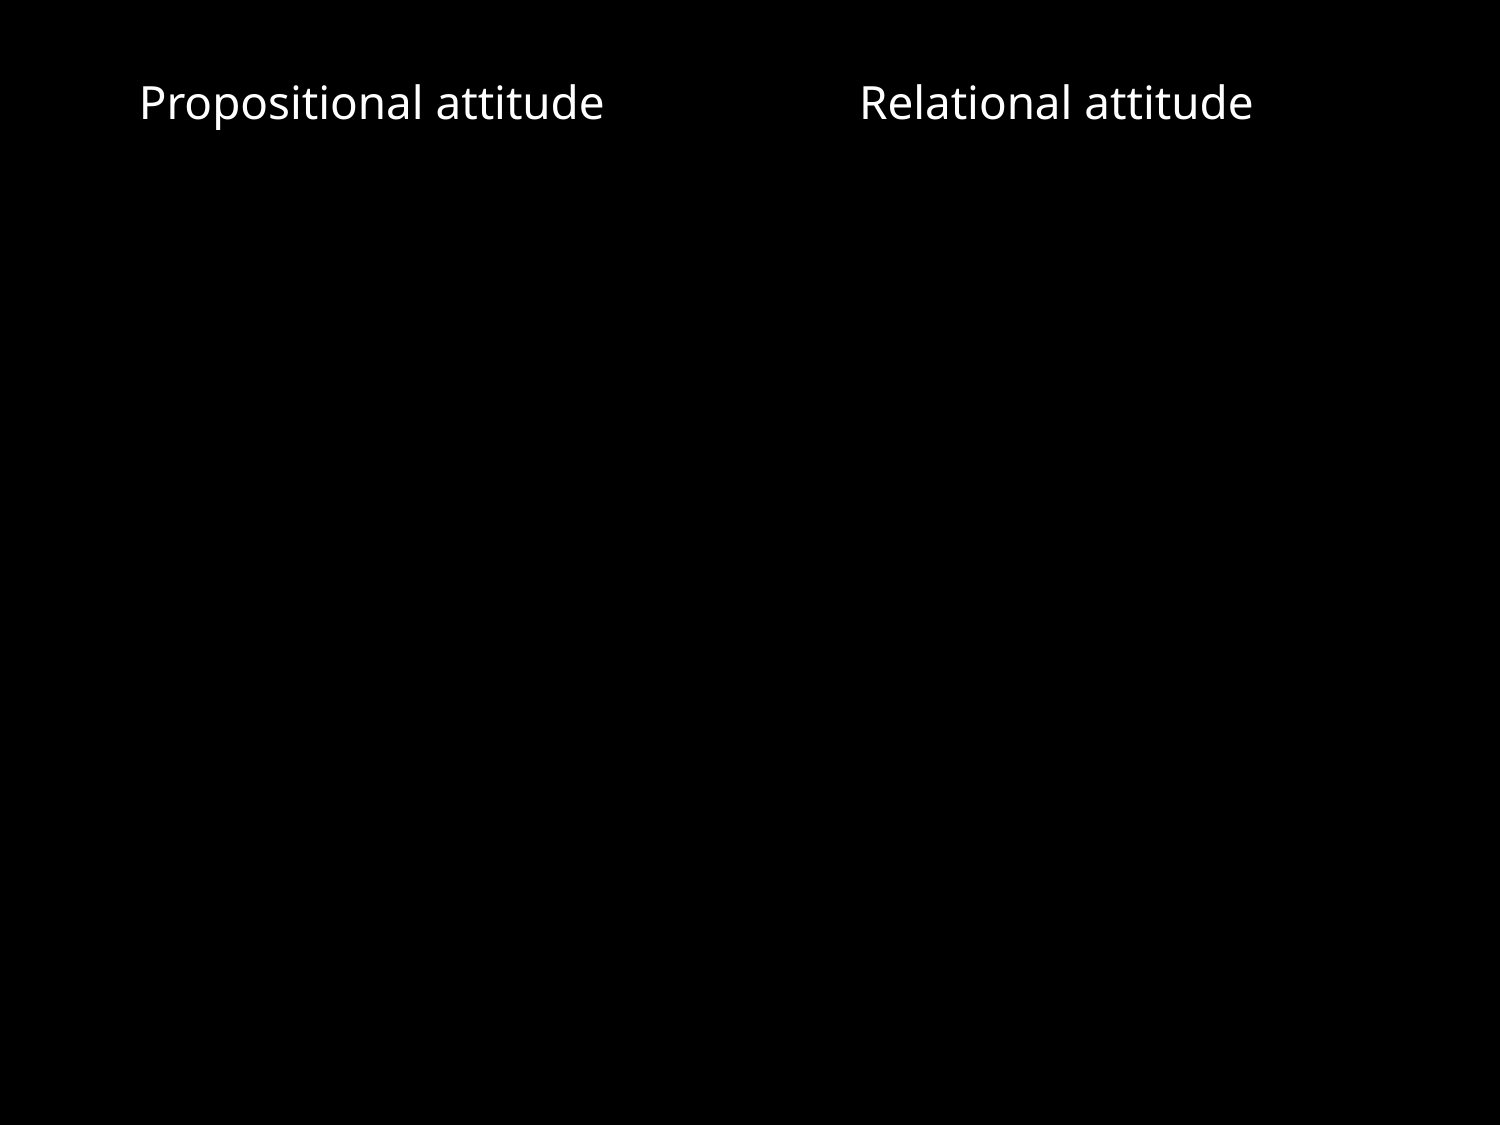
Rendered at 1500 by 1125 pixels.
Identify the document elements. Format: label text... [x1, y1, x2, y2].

text_box Relational attitude [844, 66, 1400, 137]
text_box Propositional attitude [123, 66, 644, 137]
